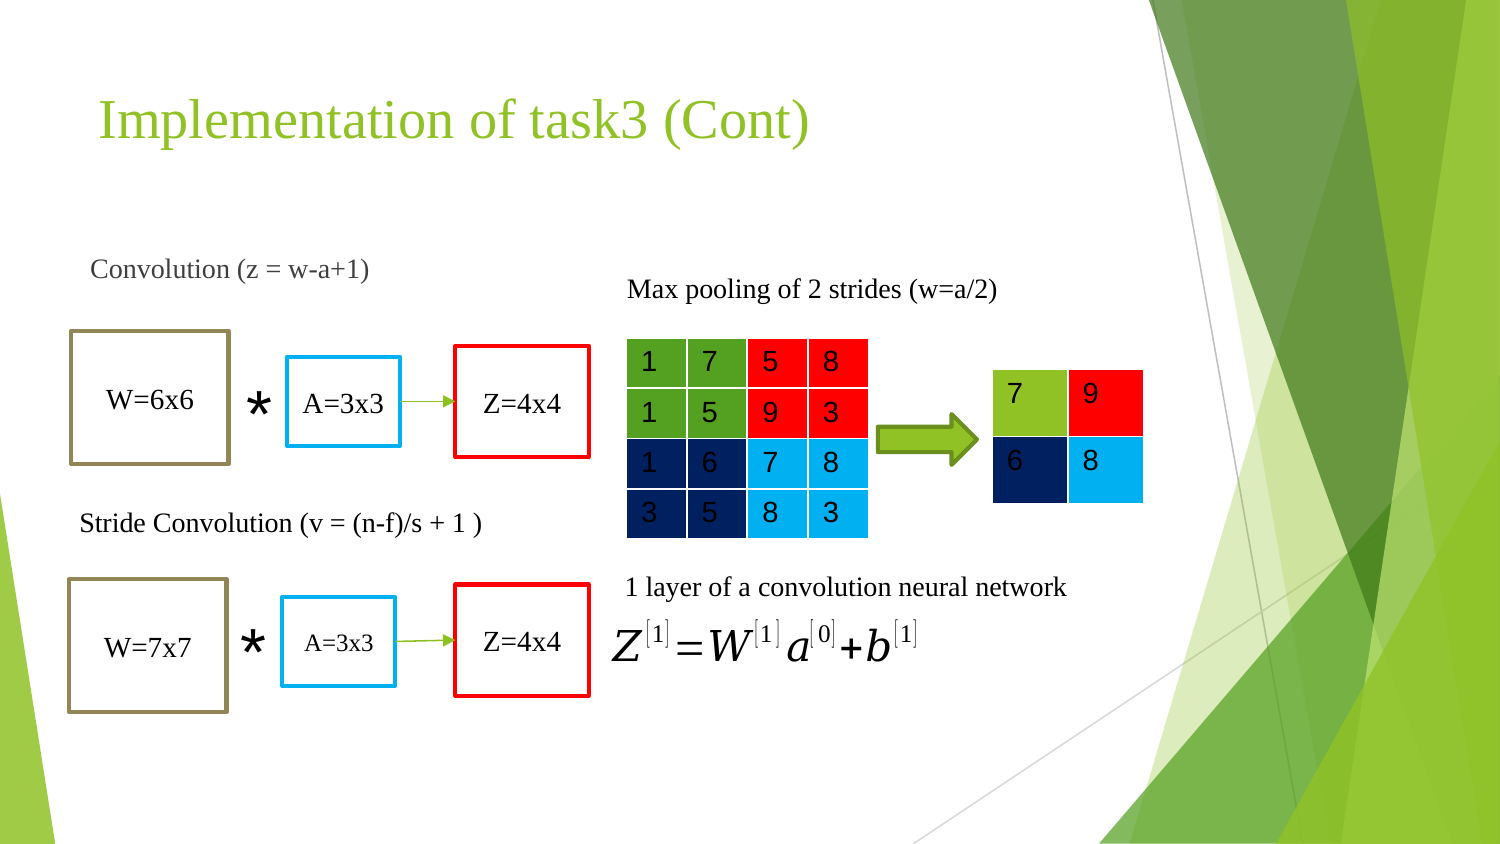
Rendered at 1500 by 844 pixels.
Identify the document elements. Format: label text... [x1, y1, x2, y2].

table_header 7 [688, 339, 746, 387]
table_header 1 [627, 339, 686, 387]
text_box Stride Convolution (v = (n-f)/s + 1 ) [64, 496, 552, 546]
text_box W=7x7 [67, 577, 229, 714]
text_box * [231, 363, 298, 459]
table_cell 7 [748, 439, 807, 488]
table_cell 8 [748, 490, 807, 538]
table_cell 3 [809, 490, 868, 538]
table_header 7 [993, 370, 1067, 436]
table_cell 8 [1069, 437, 1143, 503]
table_cell 5 [688, 490, 746, 538]
table_header 5 [748, 339, 807, 387]
table_cell 5 [688, 389, 746, 438]
table_cell 6 [993, 437, 1067, 503]
table_cell 1 [627, 439, 686, 488]
table_cell 9 [748, 389, 807, 438]
table_header 9 [1069, 370, 1143, 436]
table_cell 8 [809, 439, 868, 488]
table_cell 3 [809, 389, 868, 438]
title Implementation of task3 (Cont) [83, 75, 1141, 238]
table_header 8 [809, 339, 868, 387]
text_box A=3x3 [280, 595, 397, 688]
text_box Z=4x4 [453, 344, 591, 459]
text_box [875, 412, 980, 467]
text_box A=3x3 [285, 355, 402, 448]
text_box W=6x6 [69, 329, 231, 466]
text_box * [226, 601, 282, 696]
table_cell 1 [627, 389, 686, 438]
text_box Max pooling of 2 strides (w=a/2) [612, 263, 1144, 312]
table_cell 3 [627, 490, 686, 538]
list Convolution (z = w-a+1) [48, 243, 675, 332]
text_box 1 layer of a convolution neural network [609, 560, 1141, 609]
text_box Z=4x4 [453, 582, 591, 698]
table_cell 6 [688, 439, 746, 488]
